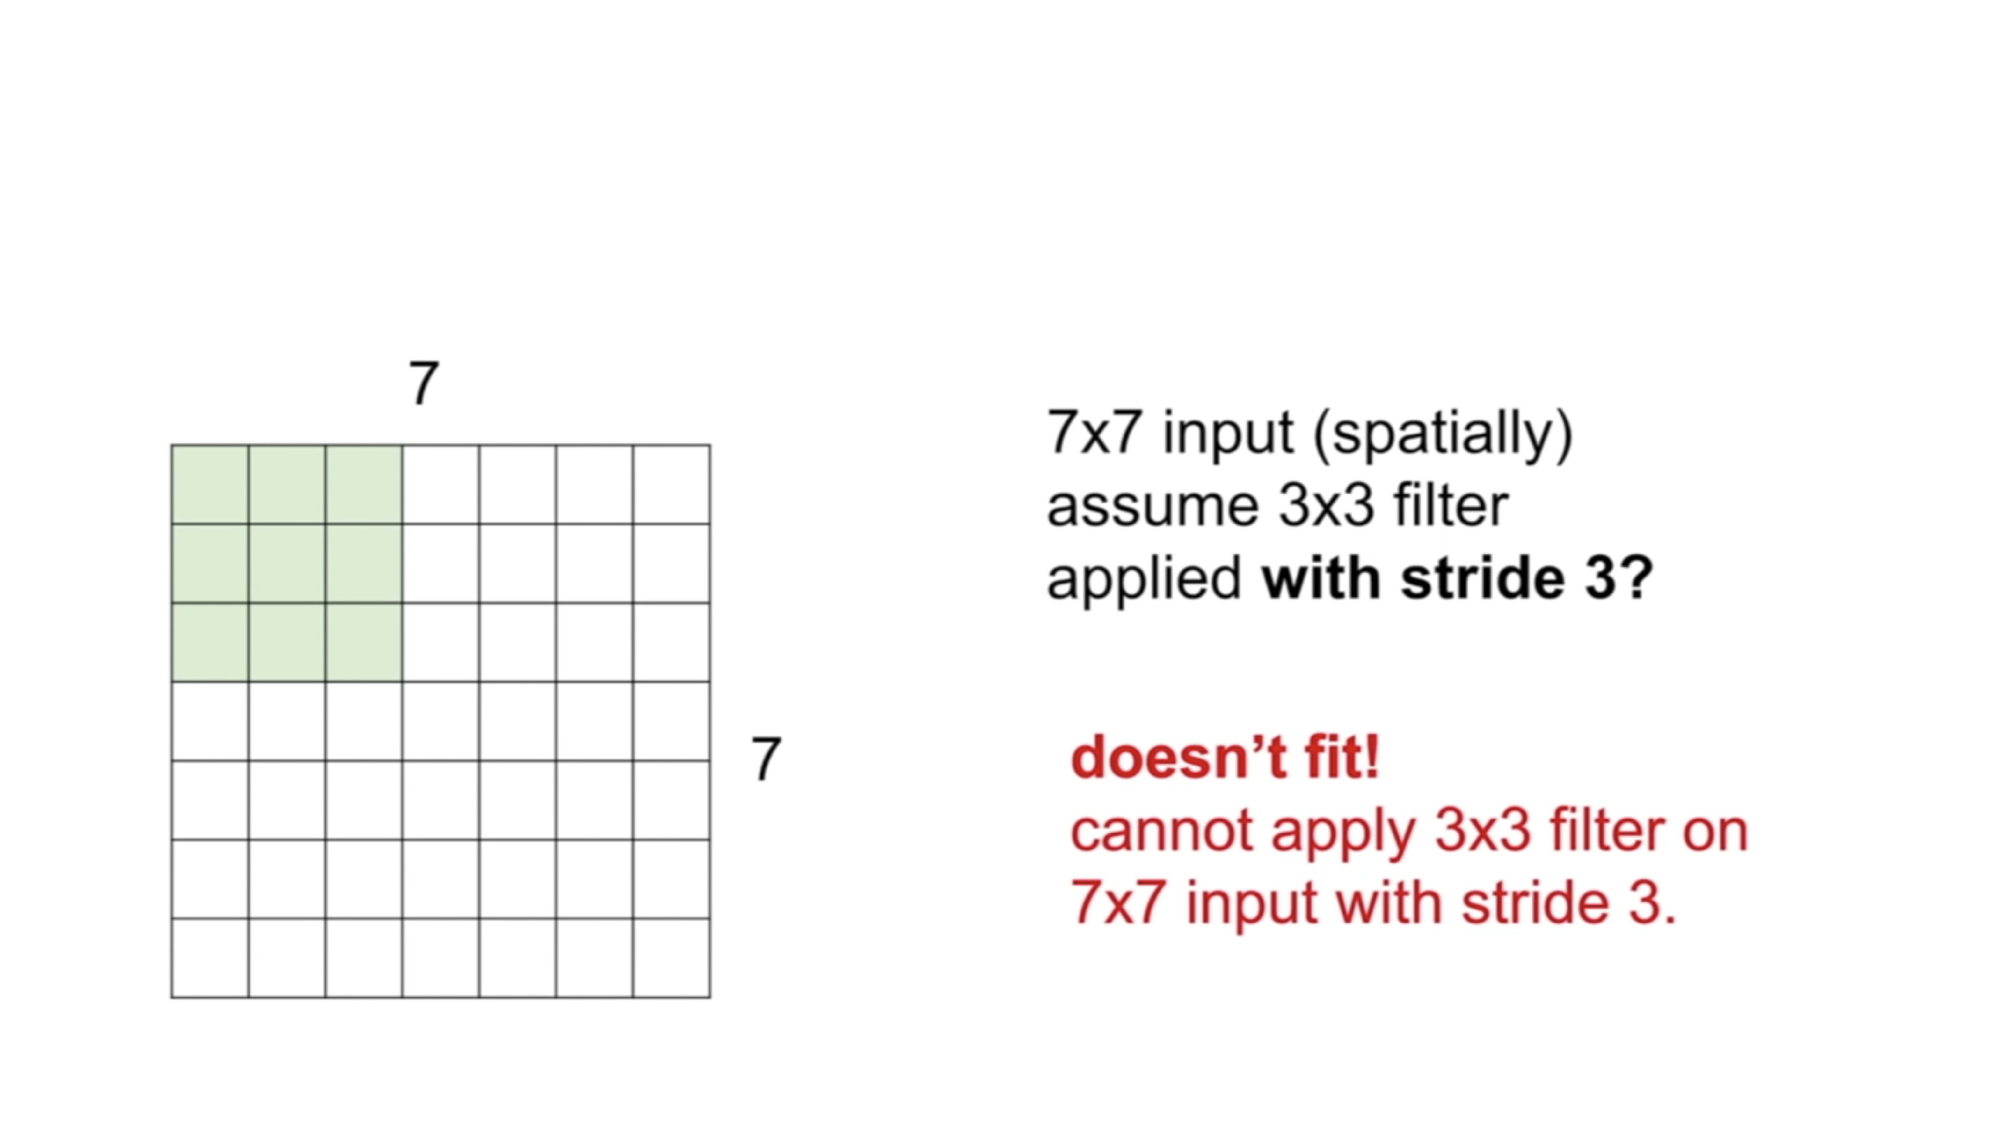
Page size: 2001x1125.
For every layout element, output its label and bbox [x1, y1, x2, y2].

list [163, 299, 1837, 1014]
